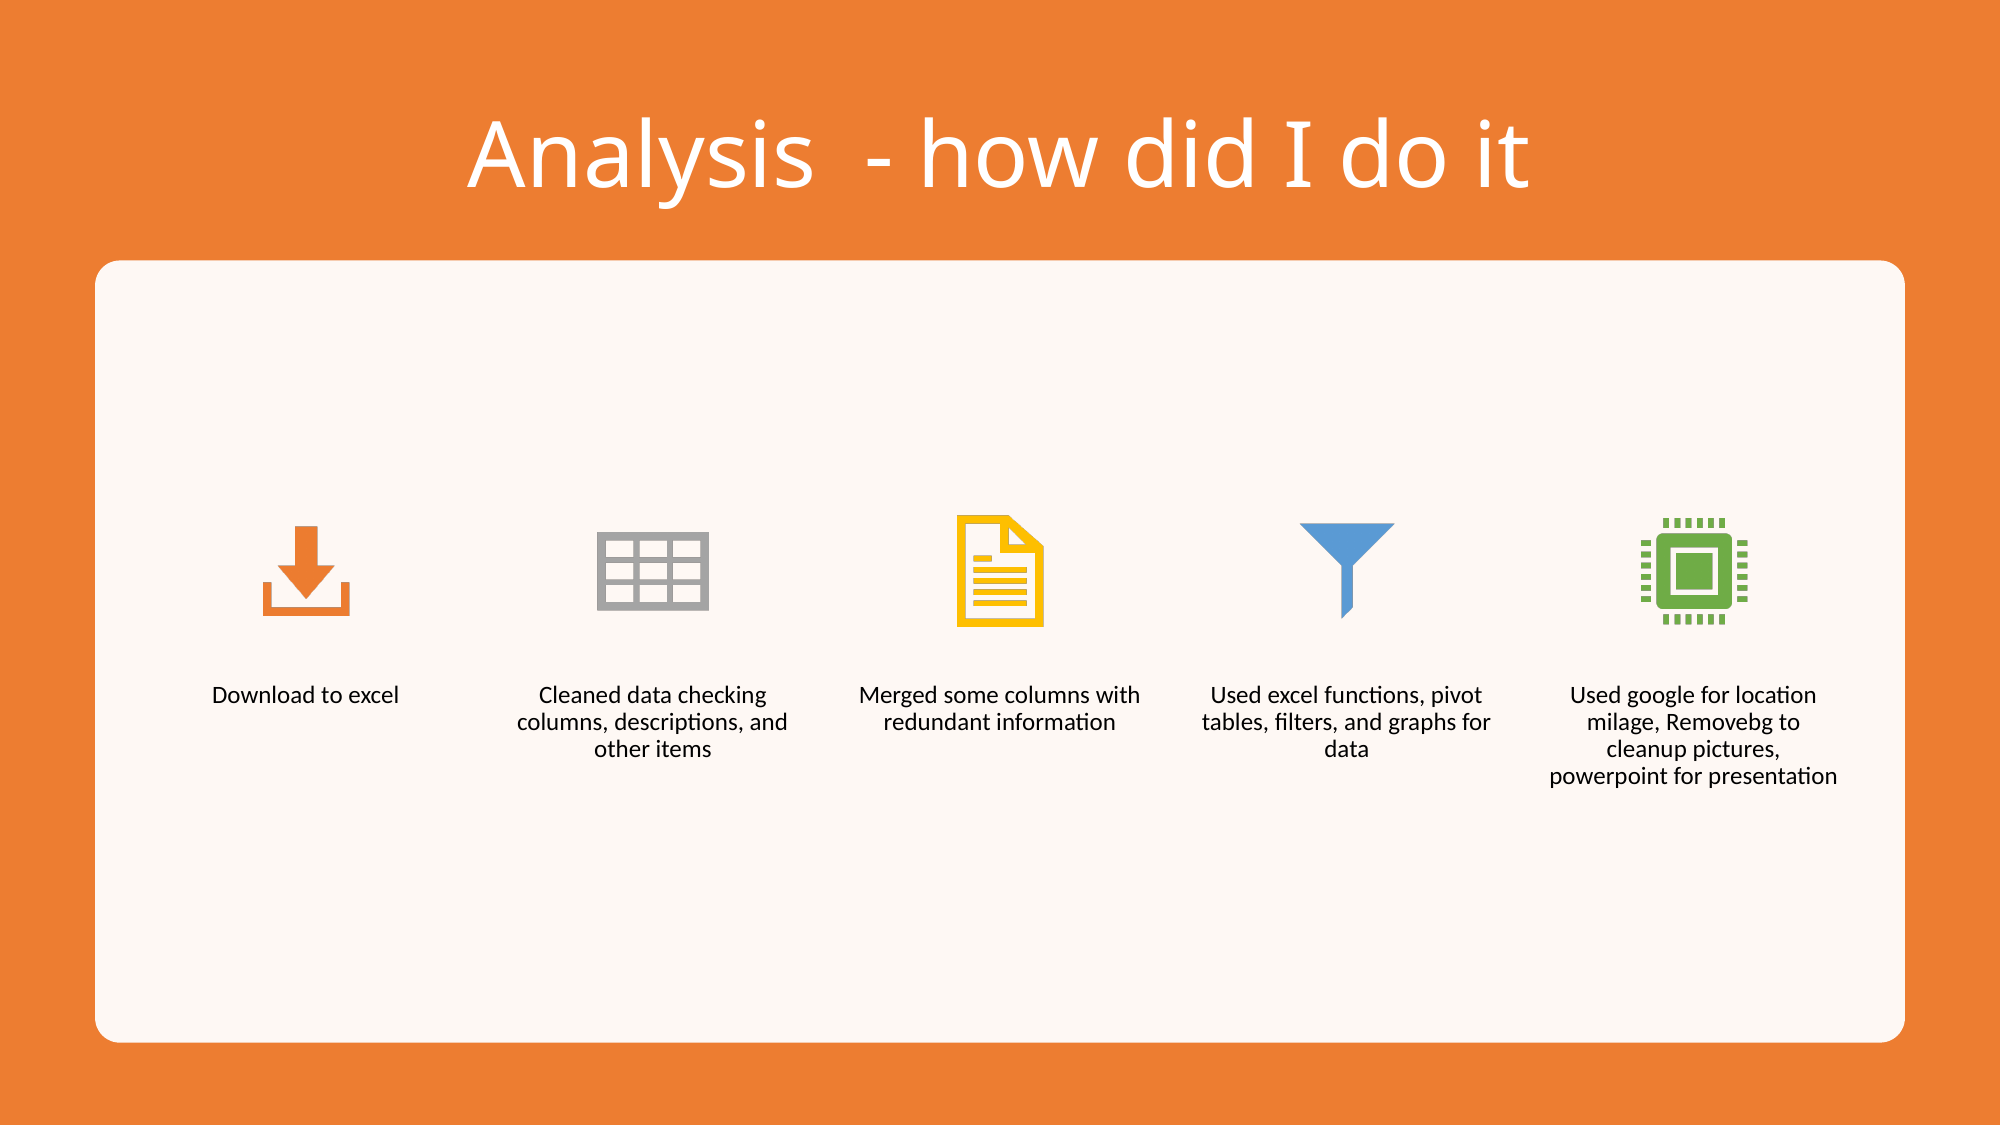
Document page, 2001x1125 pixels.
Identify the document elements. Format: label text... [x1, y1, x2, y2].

text_box [0, 0, 2000, 1125]
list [137, 295, 1863, 1010]
text_box [94, 259, 1906, 1044]
title Analysis - how did I do it [137, 75, 1863, 241]
